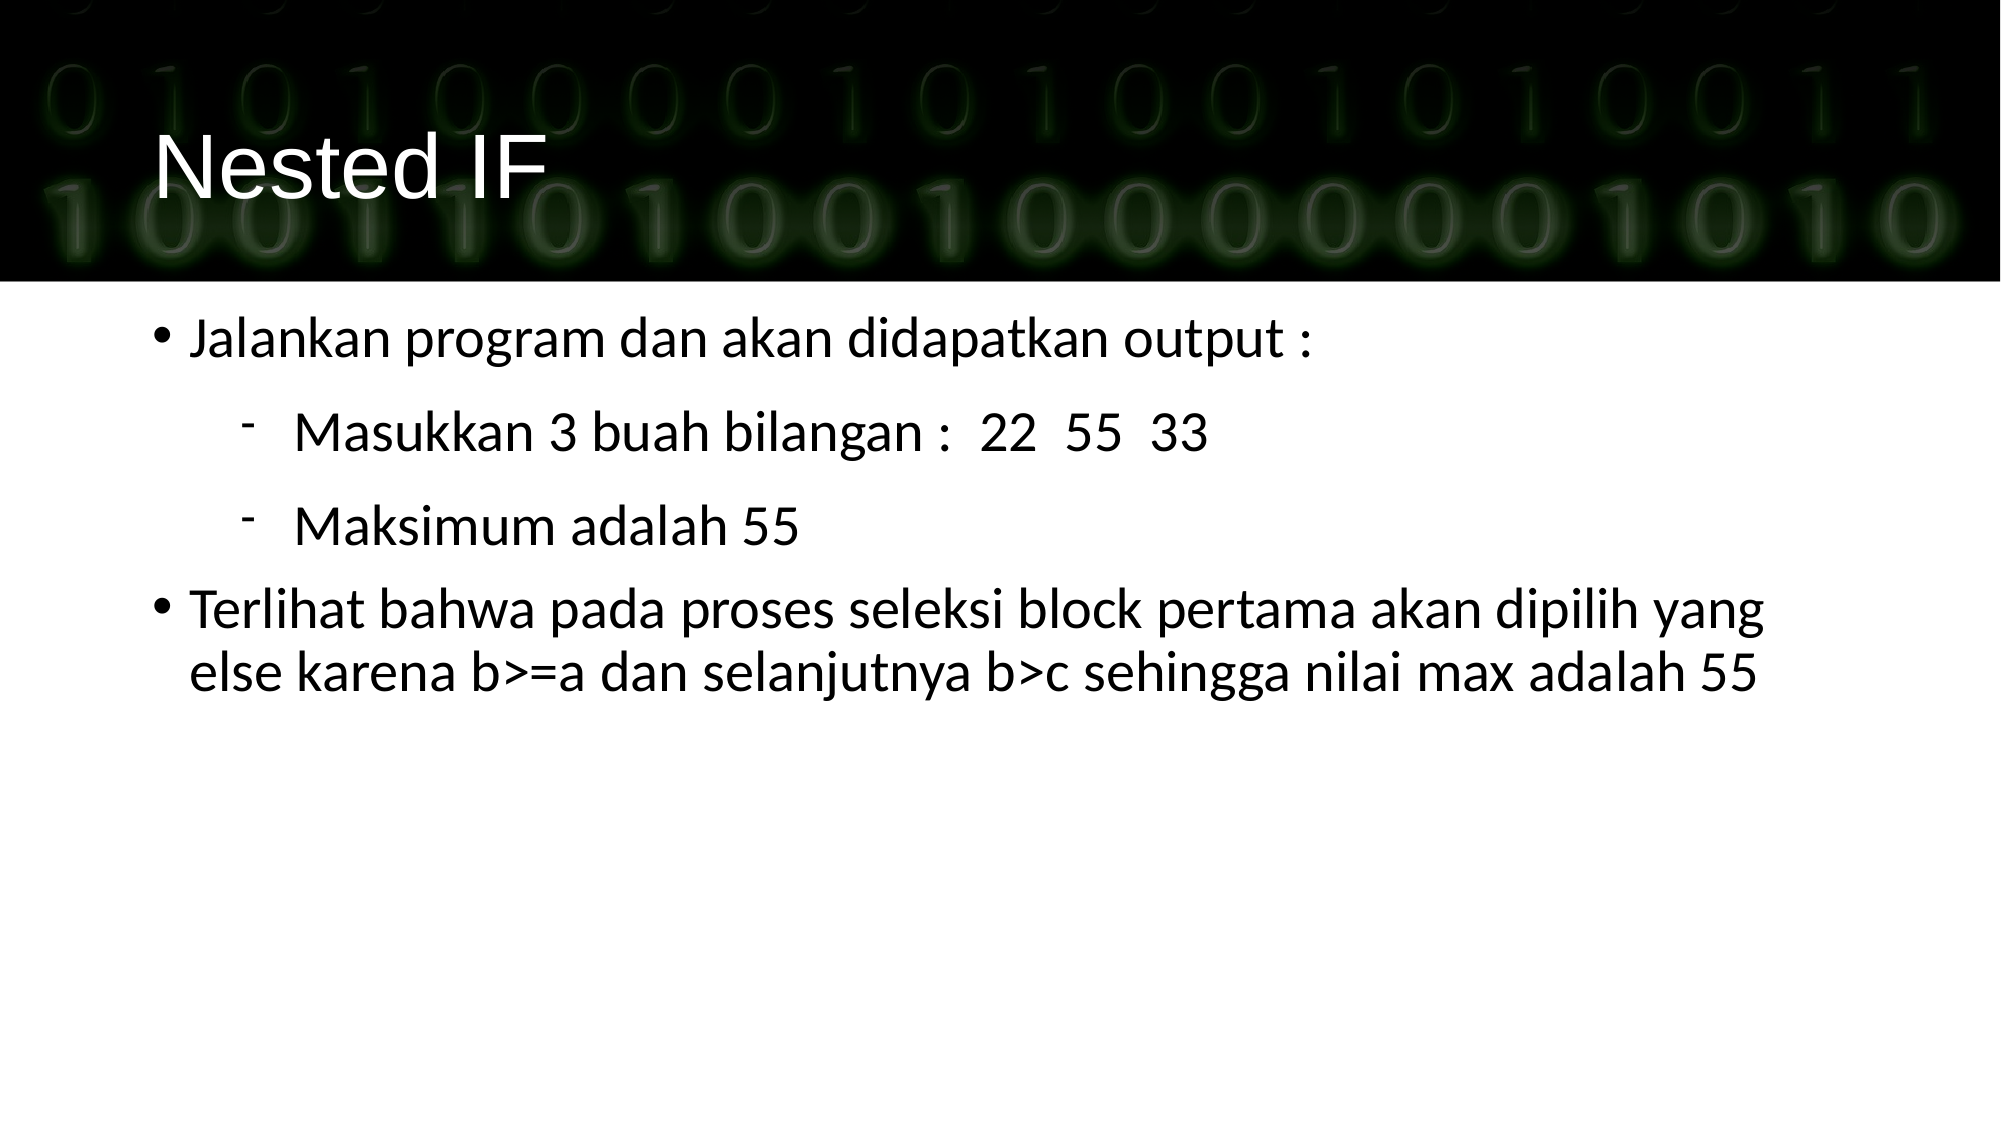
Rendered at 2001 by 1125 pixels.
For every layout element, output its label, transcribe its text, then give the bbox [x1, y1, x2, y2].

text_box Nested IF [137, 59, 1863, 278]
text_box Jalankan program dan akan didapatkan output : Masukkan 3 buah bilangan : 22 55 33 Maksimum adalah 55 Terlihat bahwa pada proses seleksi block pertama akan dipilih yang else karena b>=a dan selanjutnya b>c sehingga nilai max adalah 55 [137, 299, 1863, 1014]
picture [0, 0, 2001, 1125]
